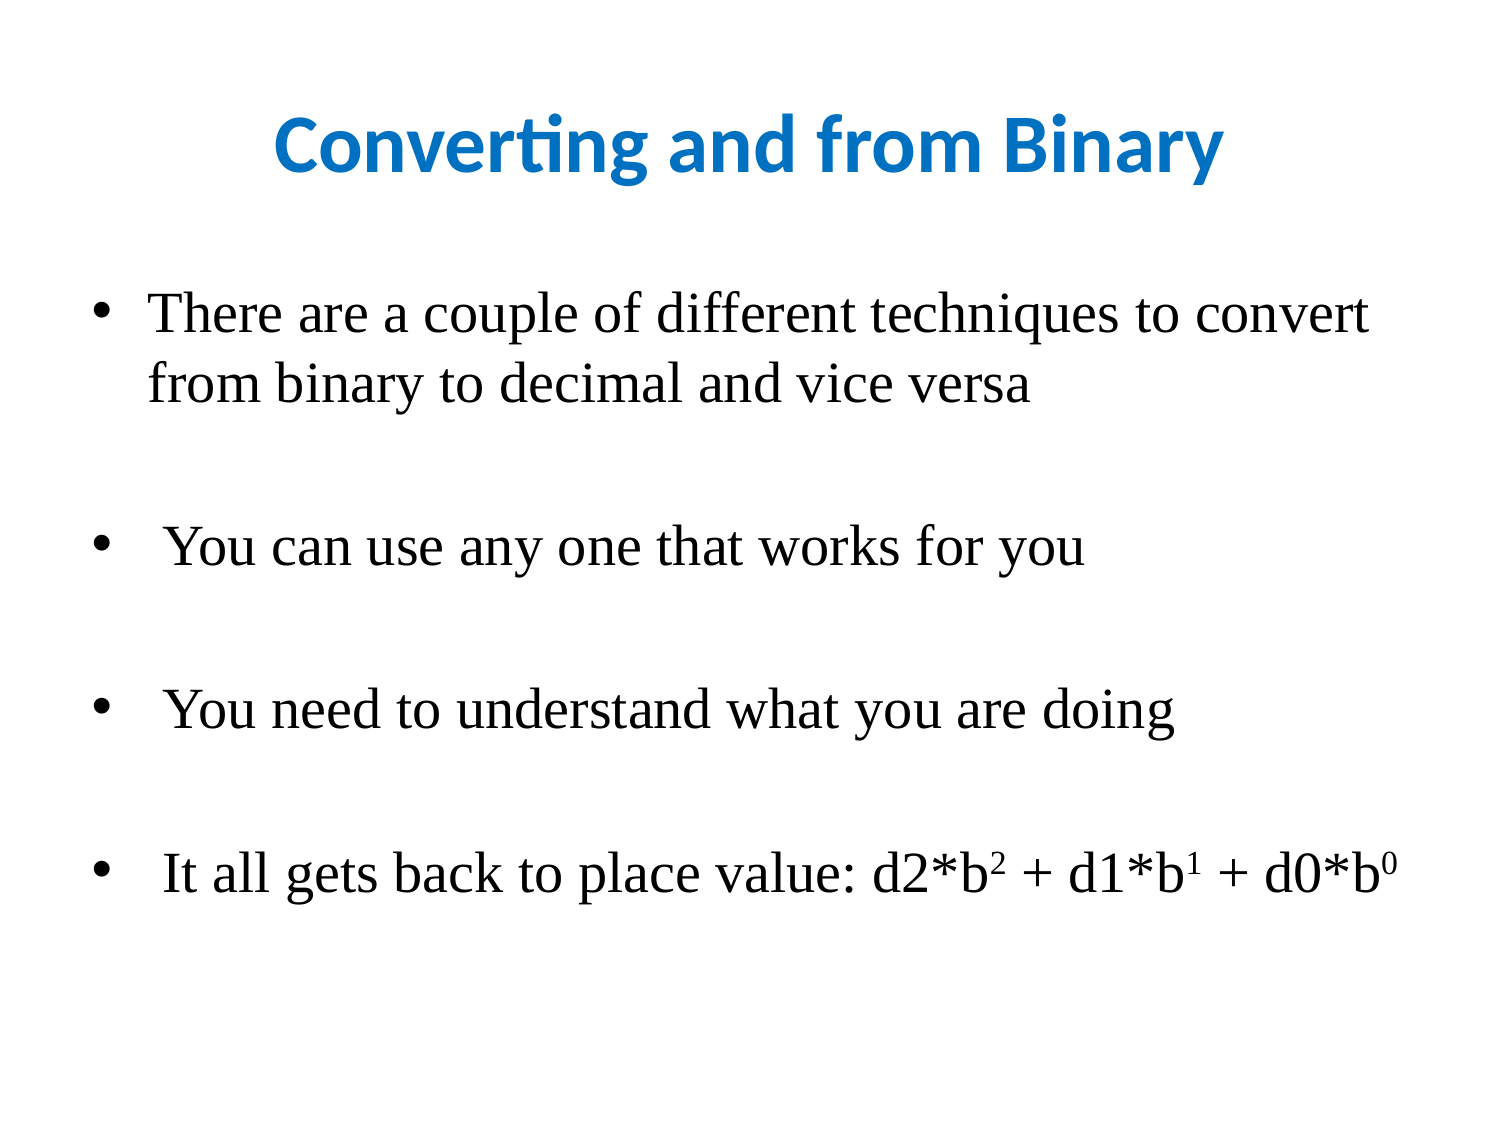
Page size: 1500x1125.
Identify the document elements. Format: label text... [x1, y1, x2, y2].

title Converting and from Binary [75, 45, 1425, 233]
list There are a couple of different techniques to convert from binary to decimal and vice versa You can use any one that works for you You need to understand what you are doing It all gets back to place value: d2*b2 + d1*b1 + d0*b0 [76, 267, 1427, 1010]
